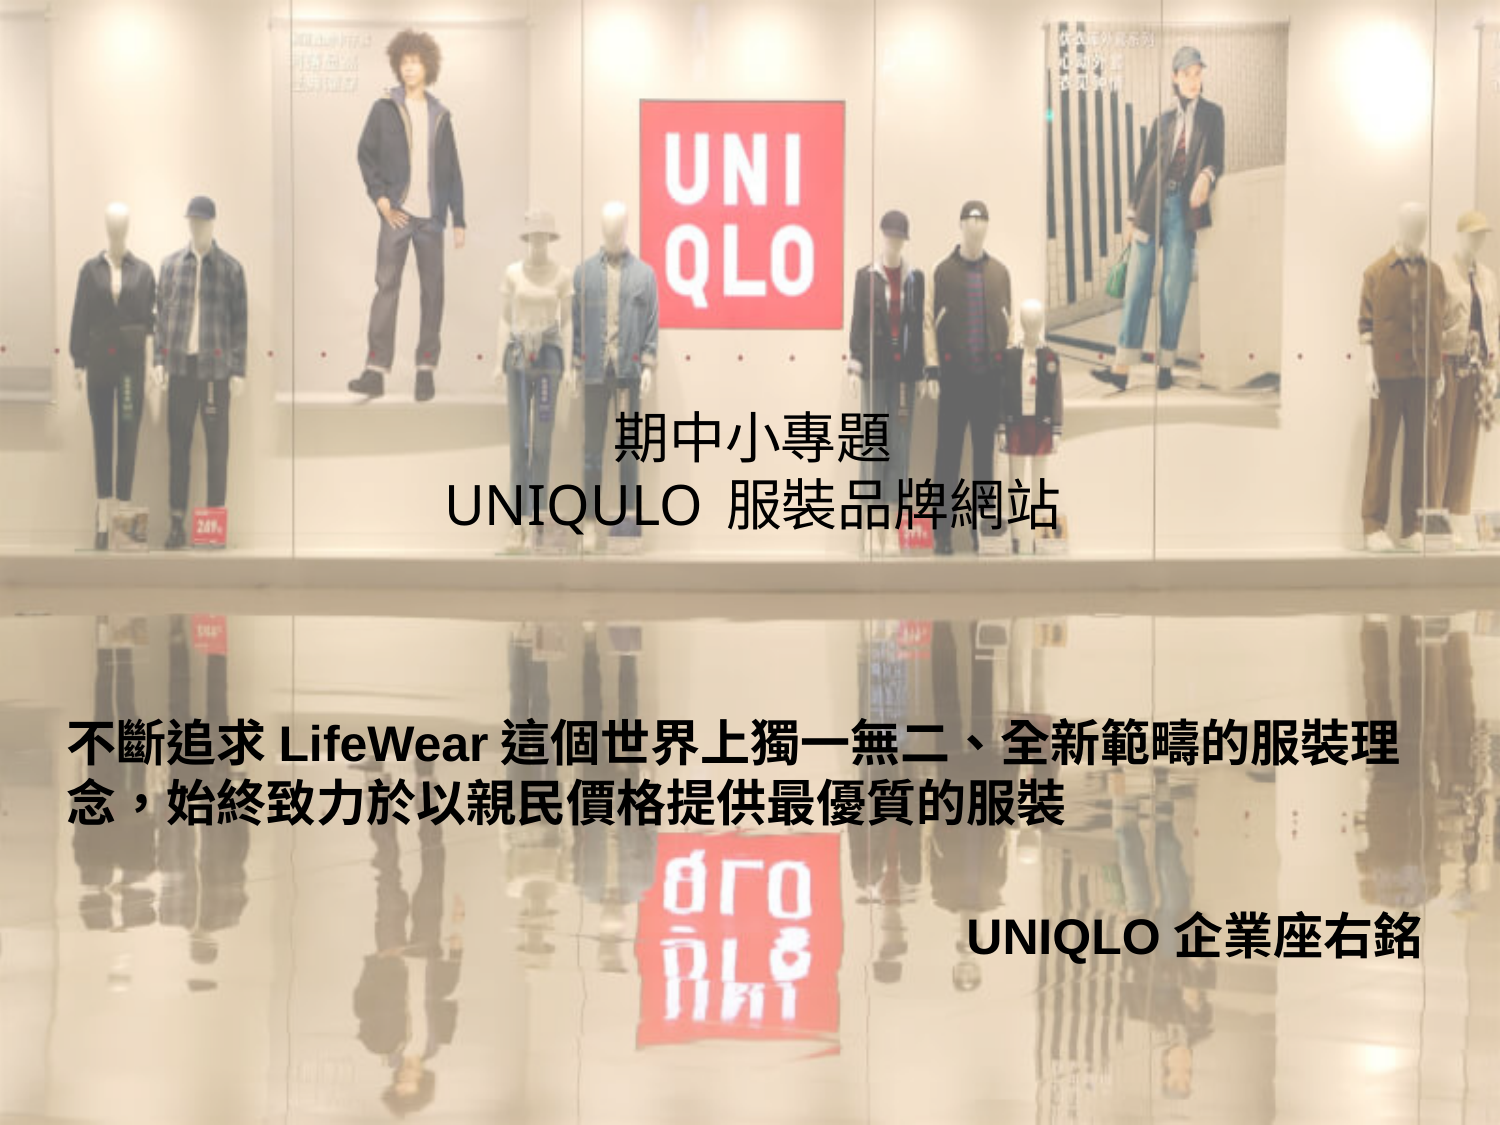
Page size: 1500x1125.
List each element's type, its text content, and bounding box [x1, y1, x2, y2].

title 期中小專題 UNIQULO 服裝品牌網站 [59, 326, 1447, 544]
subtitle 不斷追求LifeWear這個世界上獨一無二、全新範疇的服裝理念，始終致力於以親民價格提供最優質的服裝 UNIQLO企業座右銘 [41, 704, 1447, 992]
